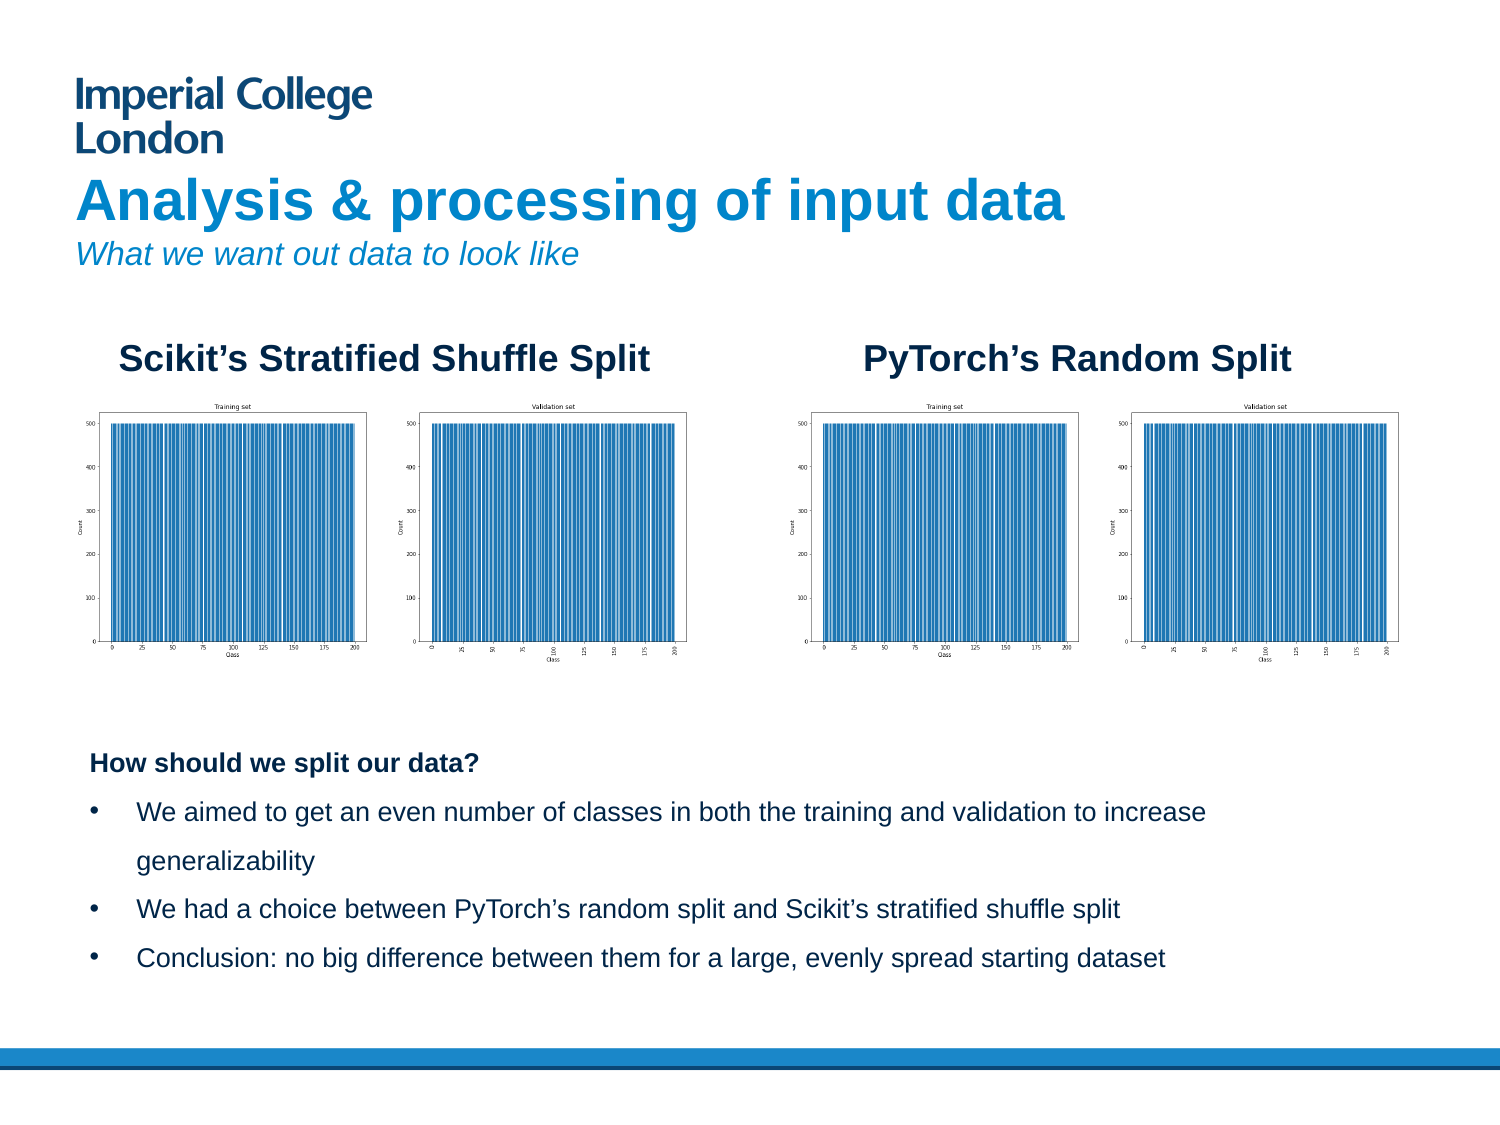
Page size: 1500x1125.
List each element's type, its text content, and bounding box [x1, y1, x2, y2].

text_box Scikit’s Stratified Shuffle Split [99, 310, 670, 395]
picture [0, 0, 1500, 1125]
text_box PyTorch’s Random Split [813, 310, 1342, 395]
title Analysis & processing of input data What we want out data to look like [75, 172, 1425, 256]
text_box How should we split our data? We aimed to get an even number of classes in both the training and validation to increase generalizability We had a choice between PyTorch’s random split and Scikit’s stratified shuffle split Conclusion: no big difference between them for a large, evenly spread starting dataset [74, 738, 1273, 981]
